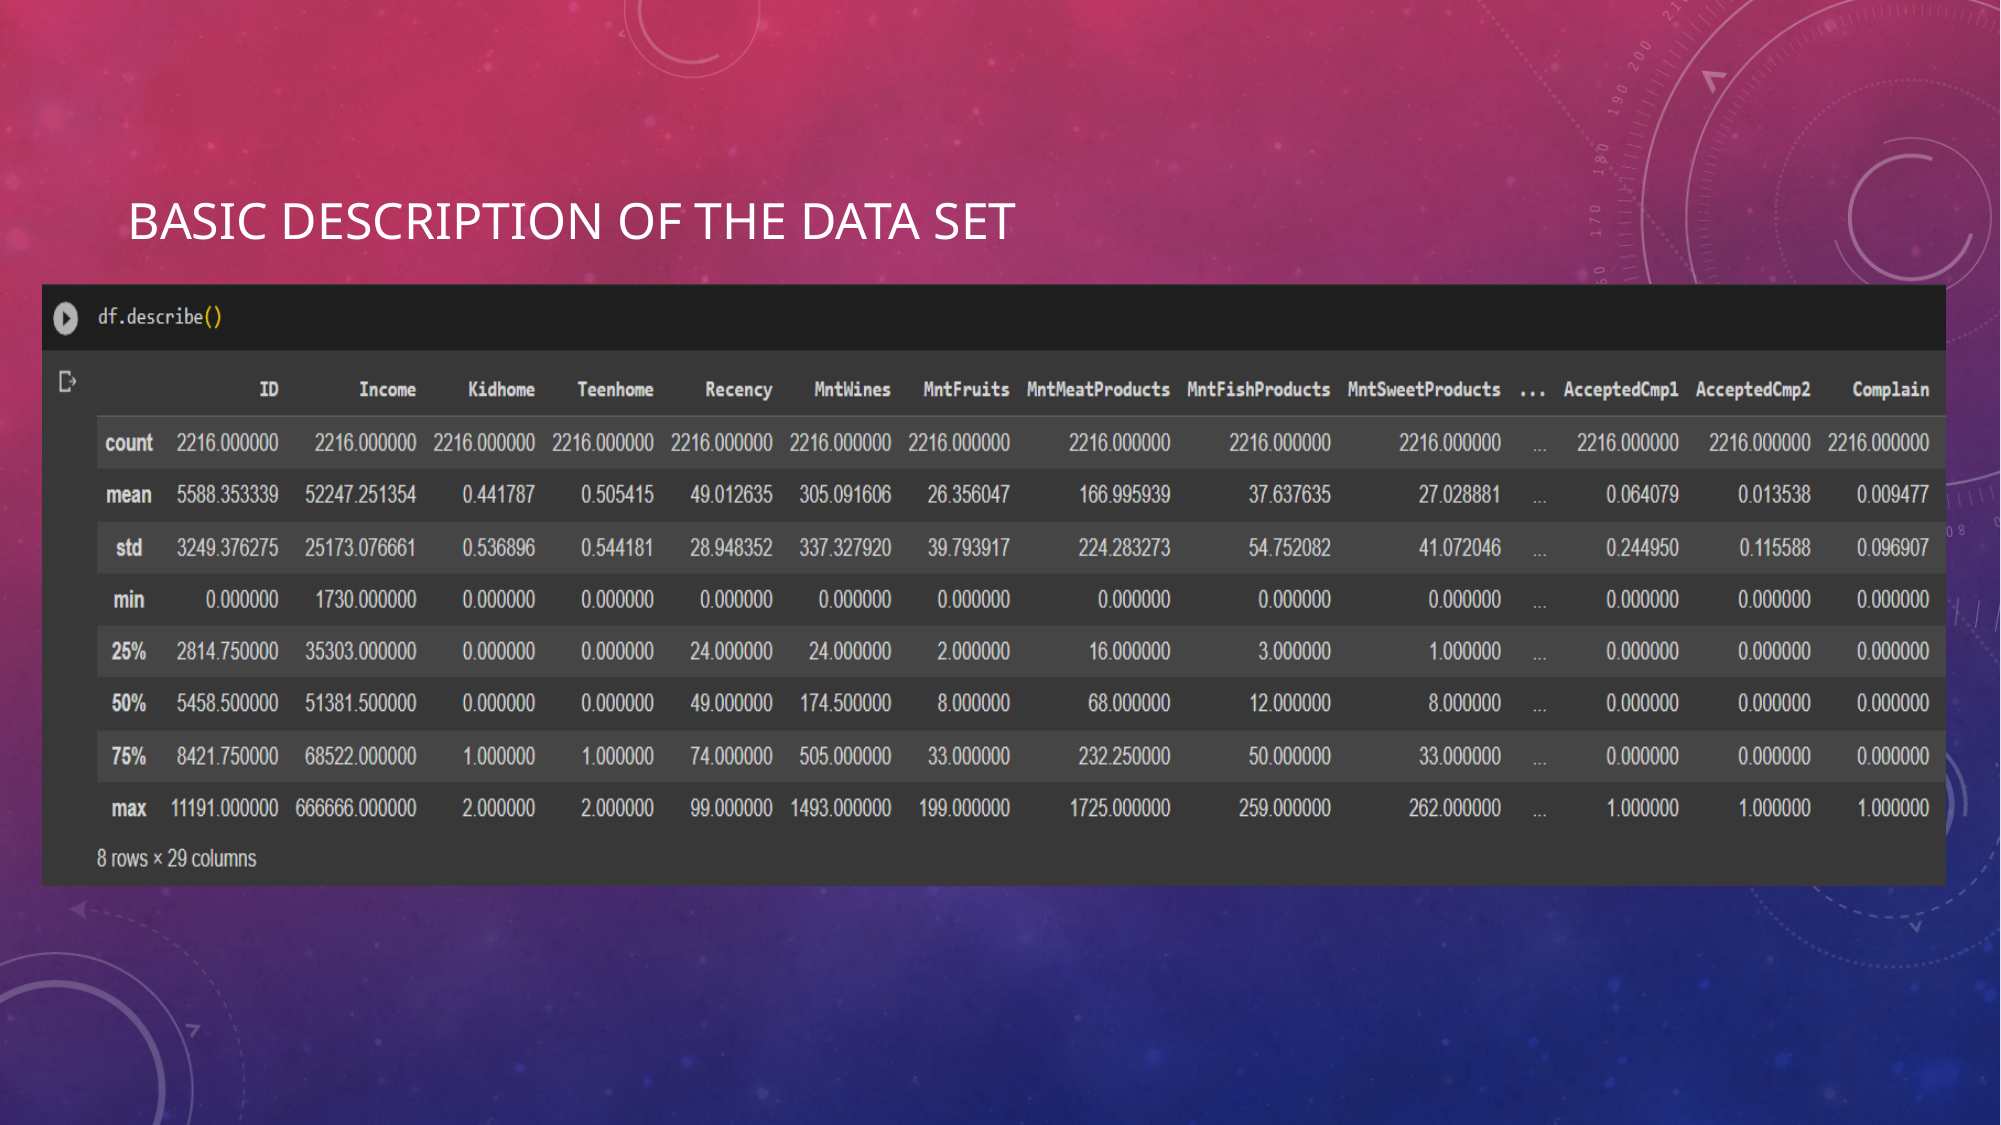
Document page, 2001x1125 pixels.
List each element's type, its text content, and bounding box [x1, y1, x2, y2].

title Basic description of the data set [112, 99, 1775, 284]
picture [0, 0, 2001, 1125]
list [42, 284, 1946, 886]
